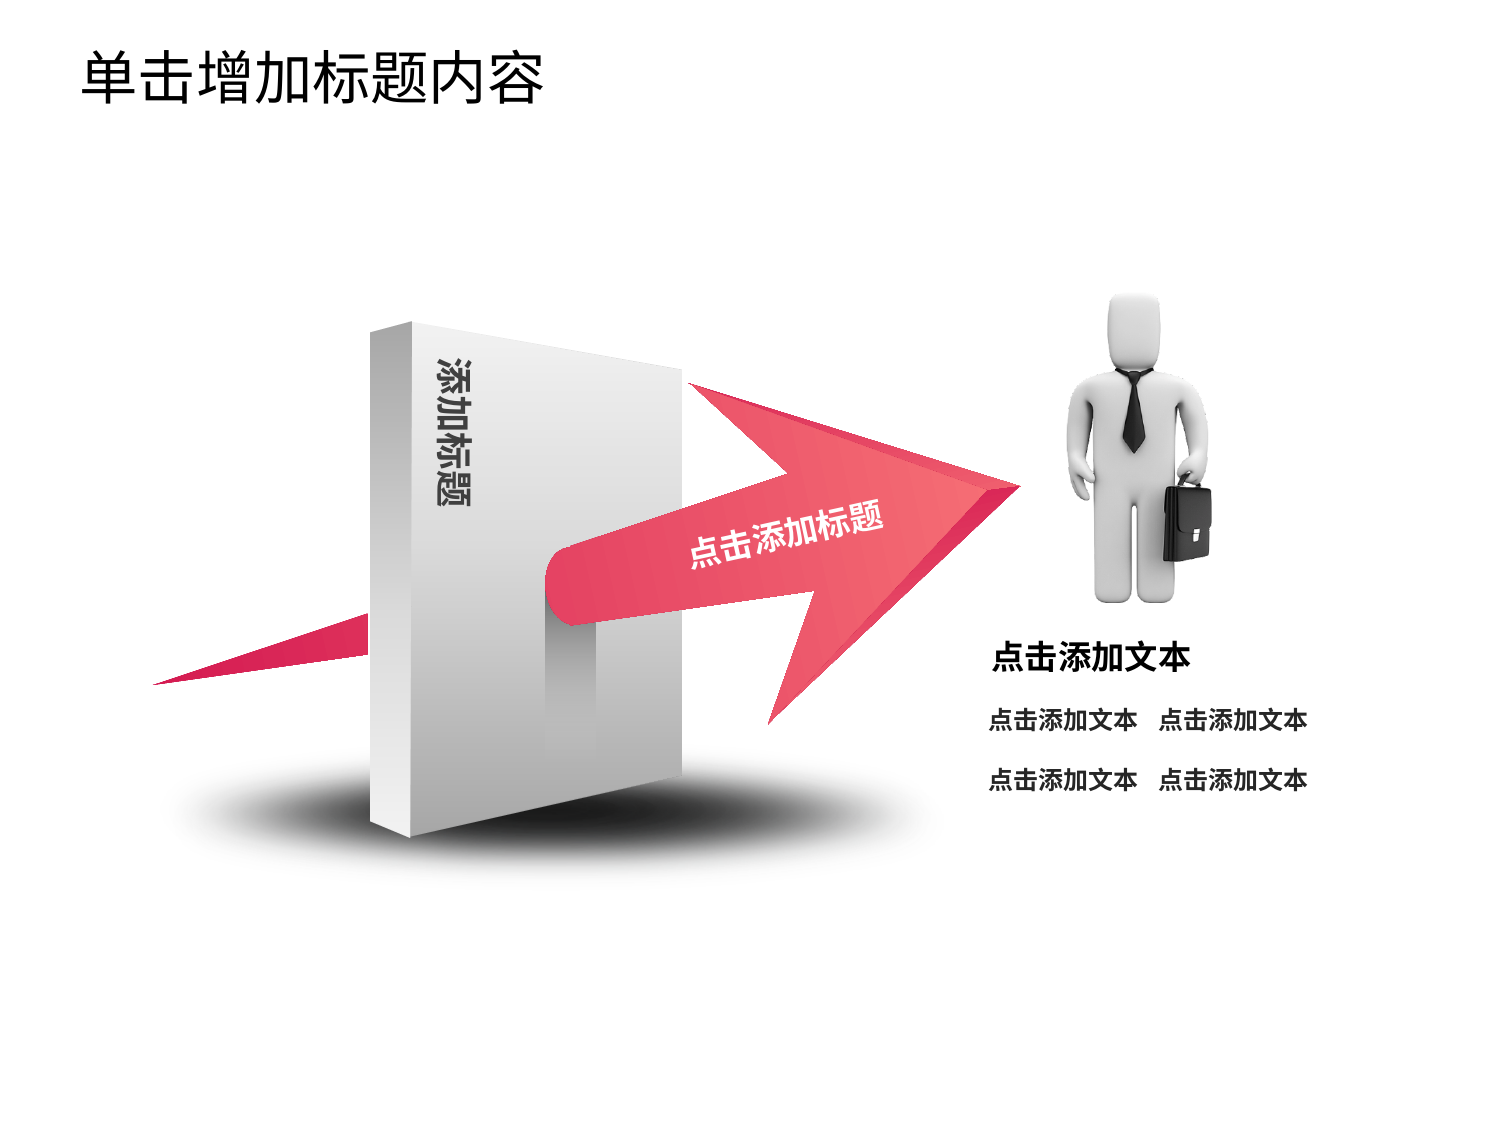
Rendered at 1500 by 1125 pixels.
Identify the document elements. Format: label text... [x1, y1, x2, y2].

text_box 单击增加标题内容 [64, 23, 1424, 130]
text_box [22, 321, 1082, 933]
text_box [1087, 628, 1333, 774]
picture [1066, 292, 1212, 603]
